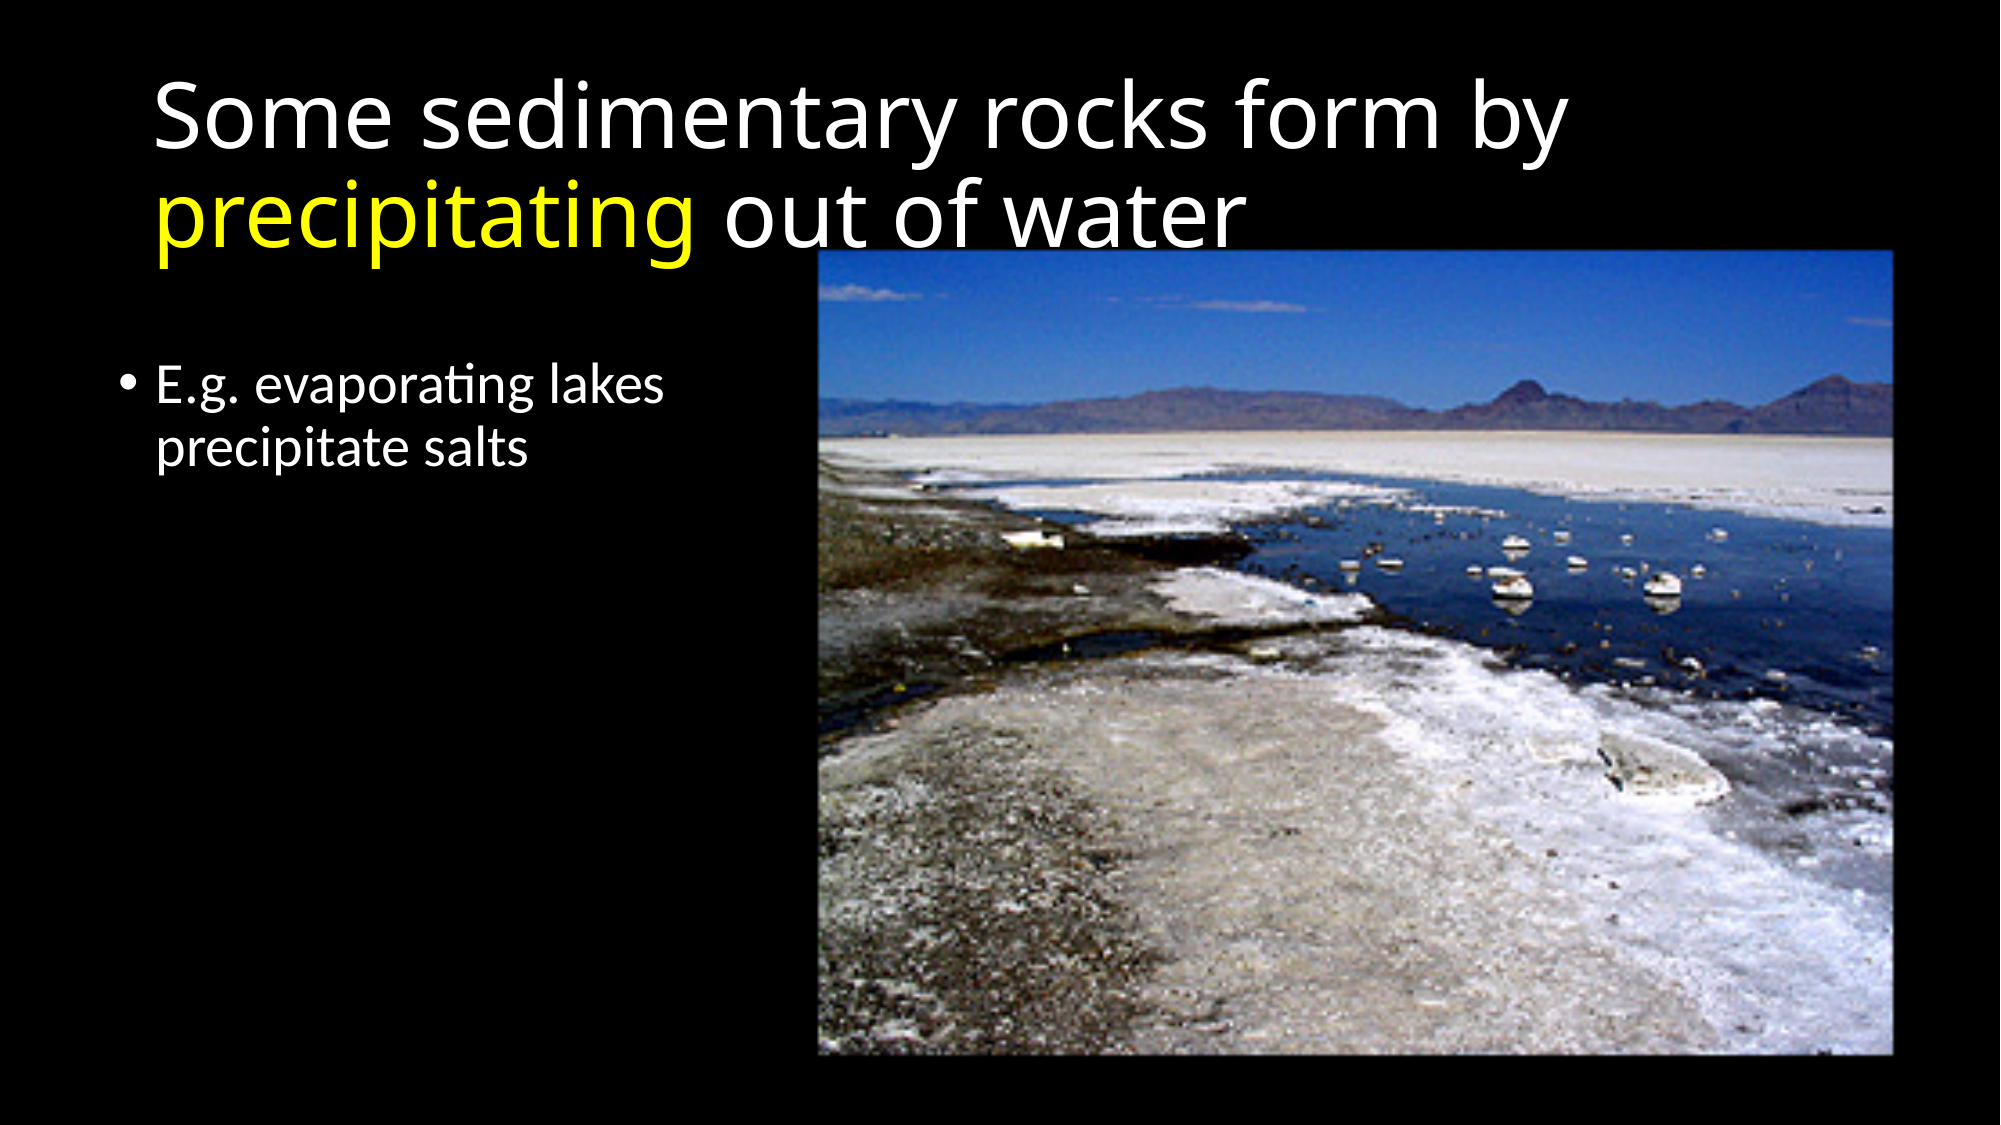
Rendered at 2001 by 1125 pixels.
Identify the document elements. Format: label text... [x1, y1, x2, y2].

picture [816, 248, 1898, 1060]
title Some sedimentary rocks form by precipitating out of water [137, 59, 1863, 278]
list E.g. evaporating lakes precipitate salts [103, 345, 816, 1060]
